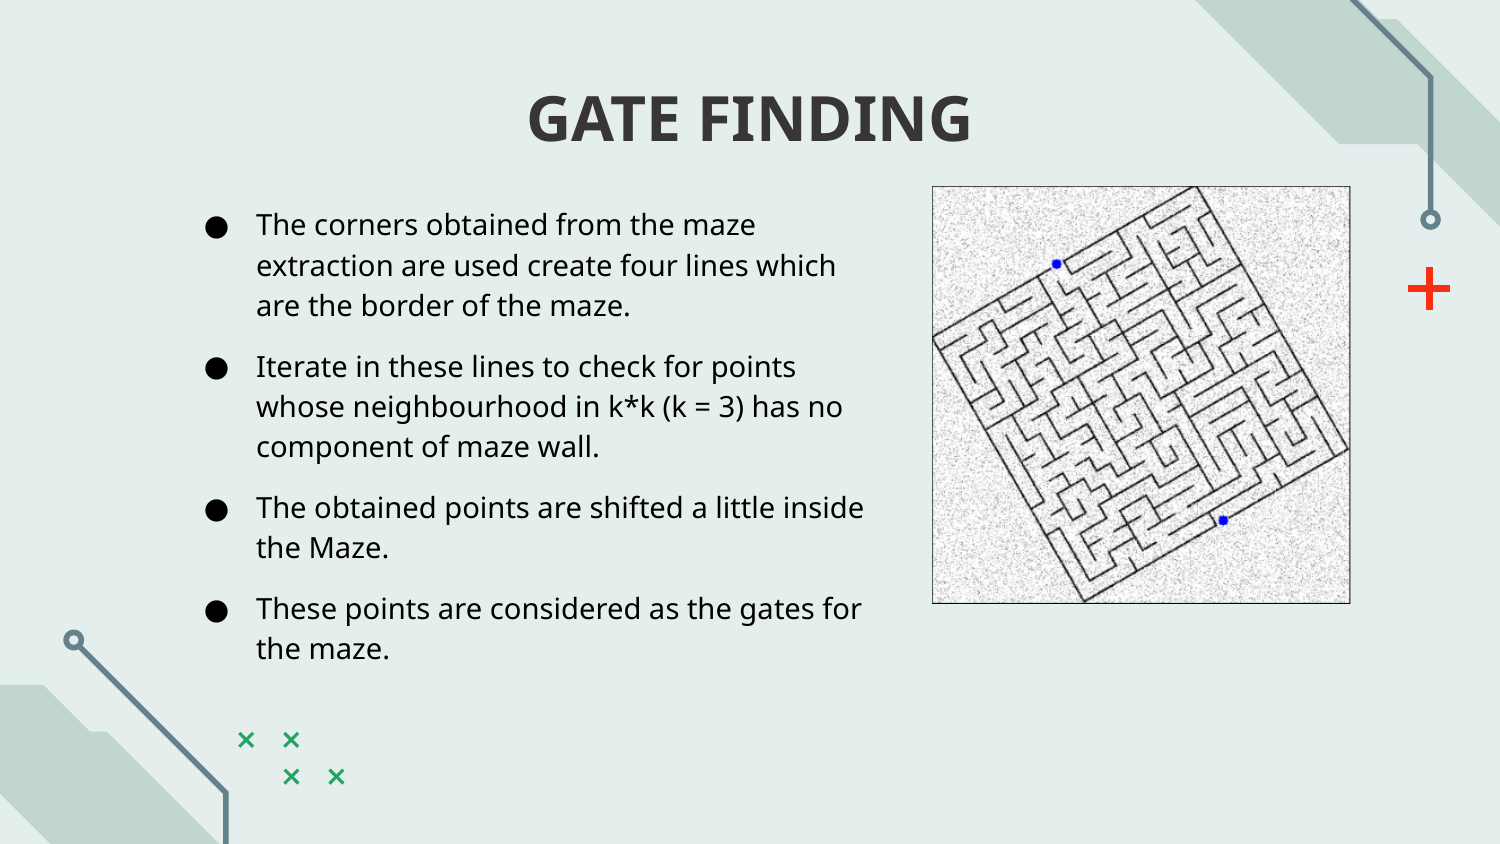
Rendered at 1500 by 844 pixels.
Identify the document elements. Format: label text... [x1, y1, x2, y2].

picture [931, 186, 1351, 604]
text_box The corners obtained from the maze extraction are used create four lines which are the border of the maze. Iterate in these lines to check for points whose neighbourhood in k*k (k = 3) has no component of maze wall. The obtained points are shifted a little inside the Maze. These points are considered as the gates for the maze. [166, 186, 881, 681]
title GATE FINDING [118, 63, 1382, 161]
